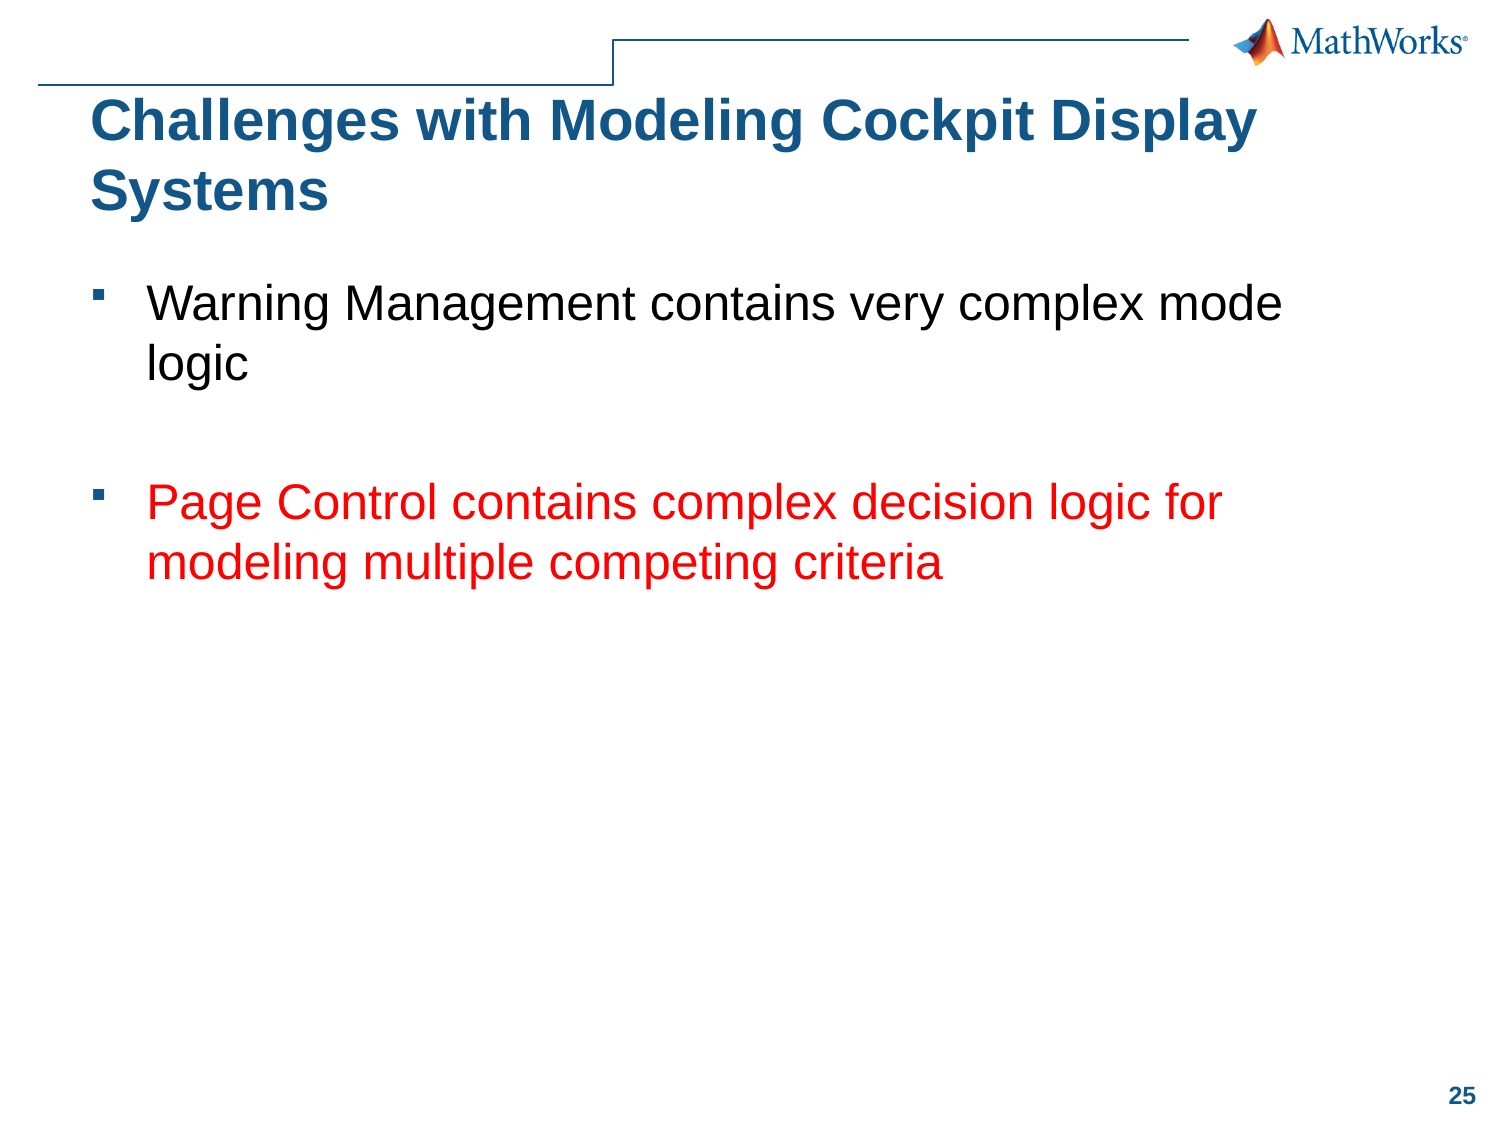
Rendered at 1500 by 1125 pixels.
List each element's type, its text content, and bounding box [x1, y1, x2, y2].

title Challenges with Modeling Cockpit Display Systems [75, 75, 1400, 238]
picture [1226, 7, 1483, 78]
list Warning Management contains very complex mode logic Page Control contains complex decision logic for modeling multiple competing criteria [75, 262, 1400, 1025]
